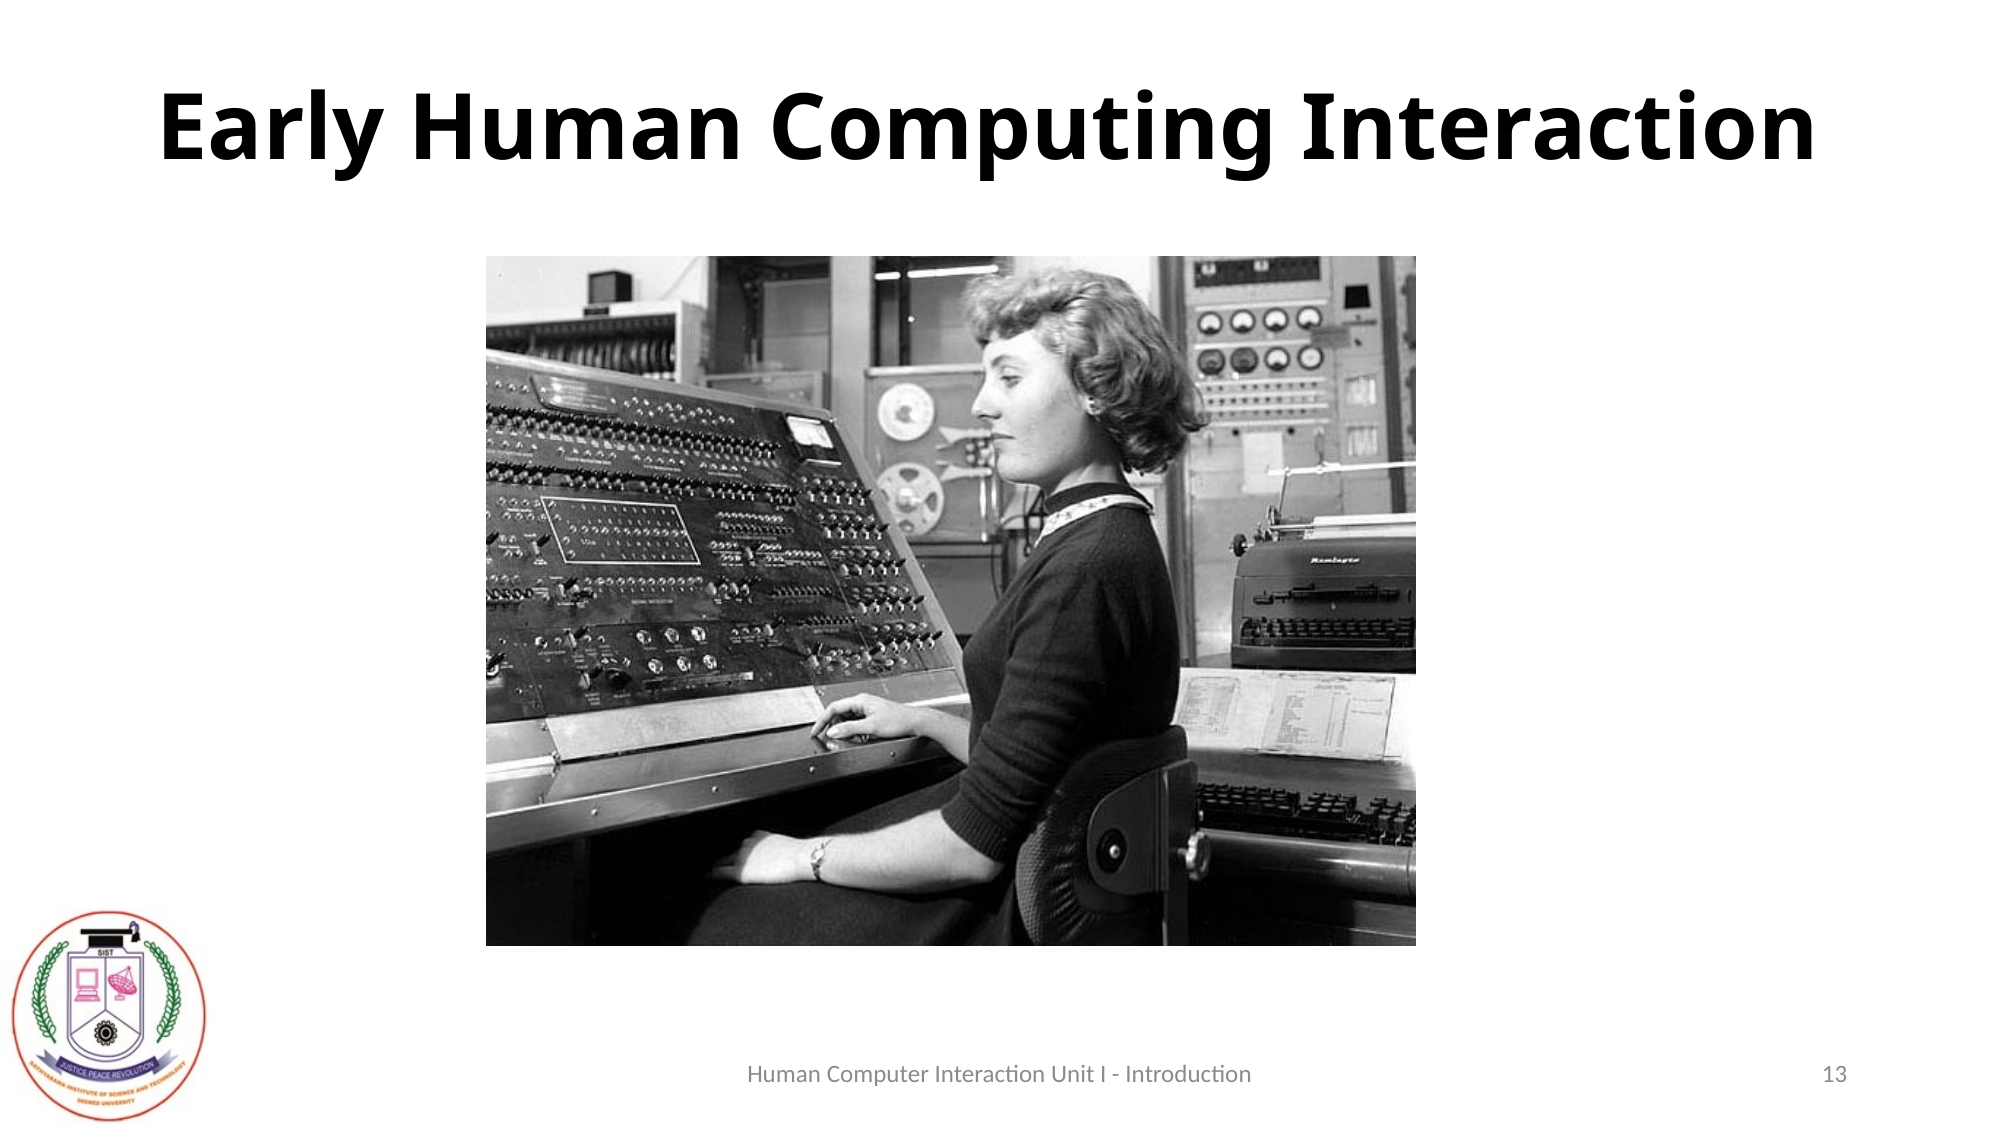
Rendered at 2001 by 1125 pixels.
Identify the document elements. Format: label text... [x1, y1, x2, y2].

text_box [67, 362, 1921, 1045]
picture [486, 256, 1416, 946]
title Early Human Computing Interaction [137, 59, 1863, 212]
footer Human Computer Interaction Unit I - Introduction [662, 1045, 1338, 1103]
picture [0, 907, 218, 1125]
slide_number 13 [1412, 1045, 1863, 1103]
